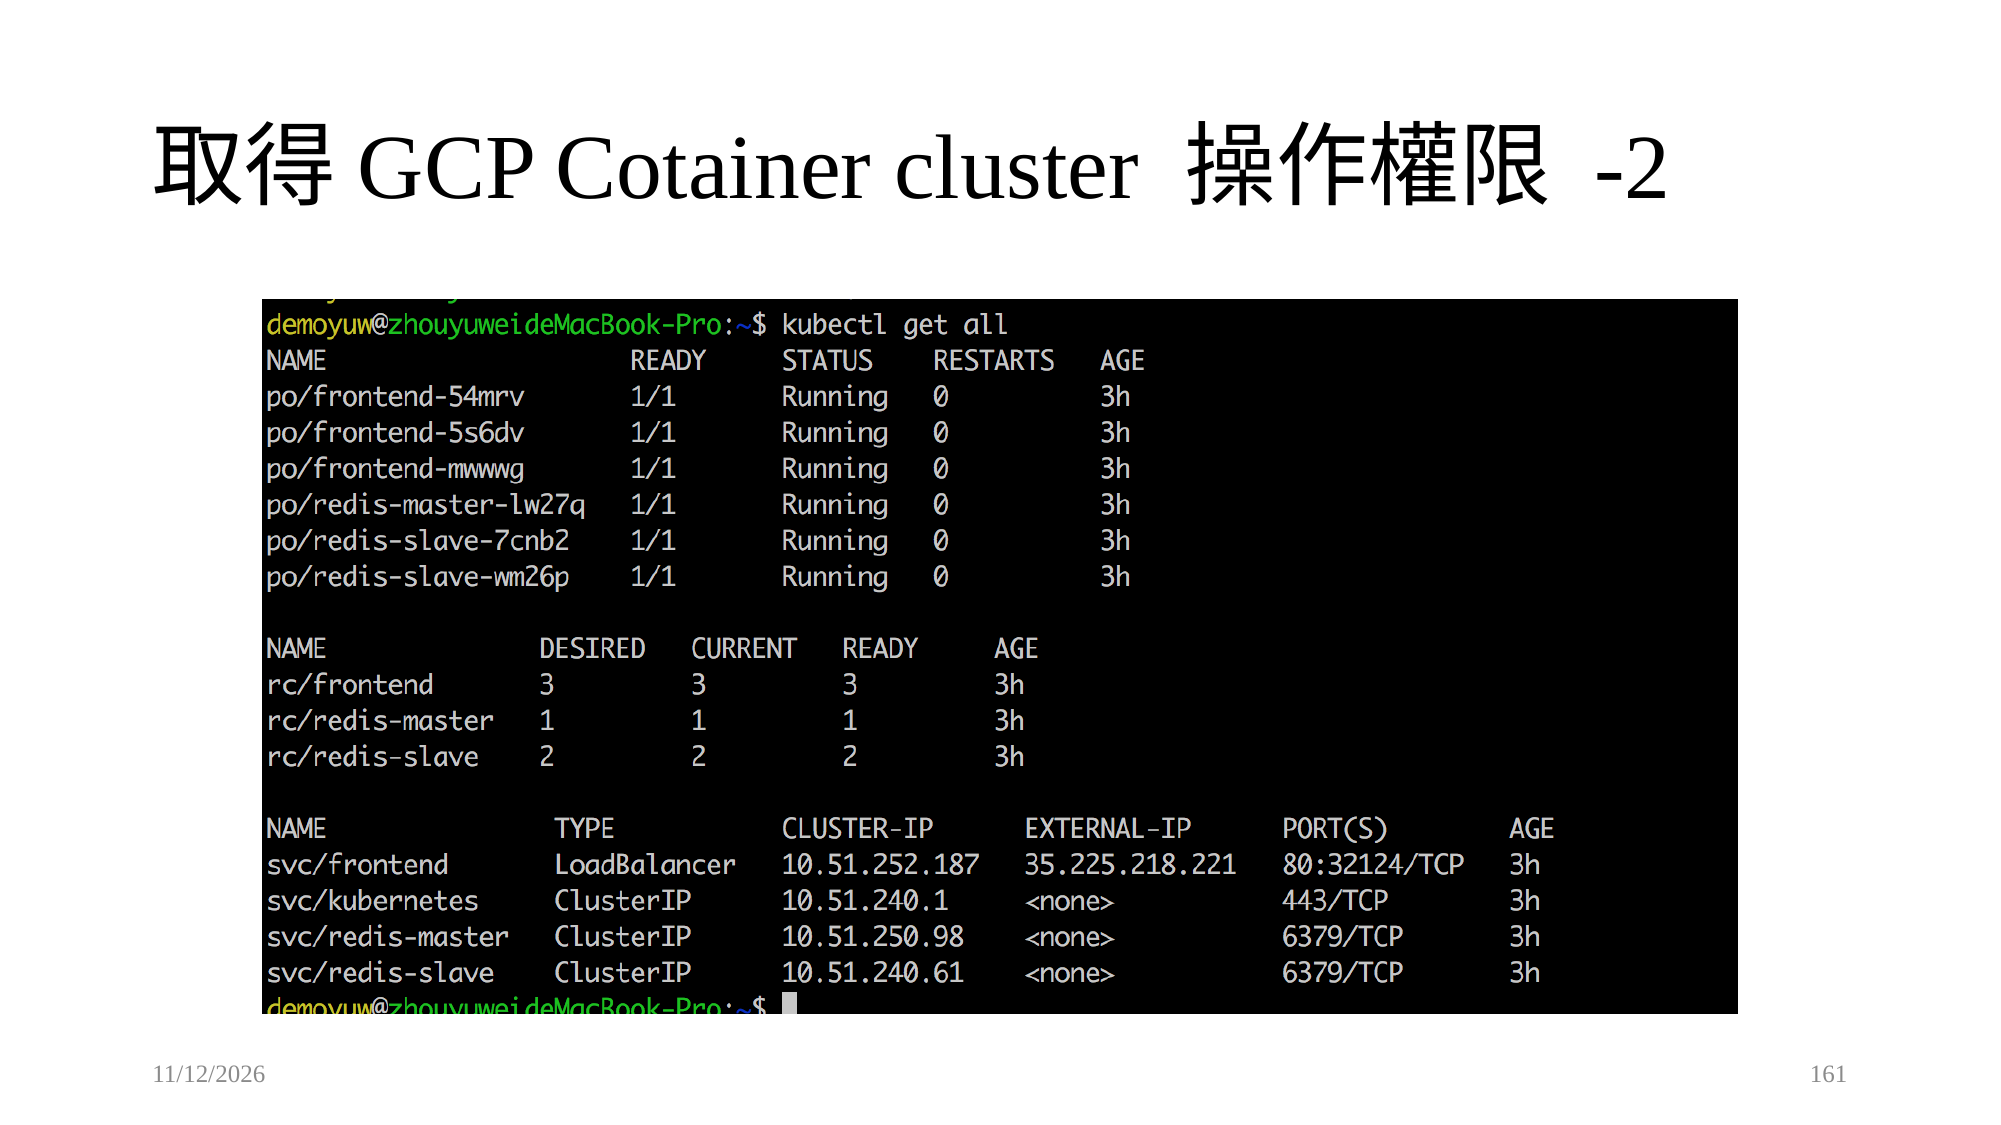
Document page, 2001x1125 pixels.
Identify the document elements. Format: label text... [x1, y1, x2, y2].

slide_number 161 [1412, 1042, 1863, 1103]
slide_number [137, 1042, 588, 1103]
title 取得GCP Cotainer cluster 操作權限 -2 [137, 59, 1863, 278]
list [262, 299, 1738, 1014]
